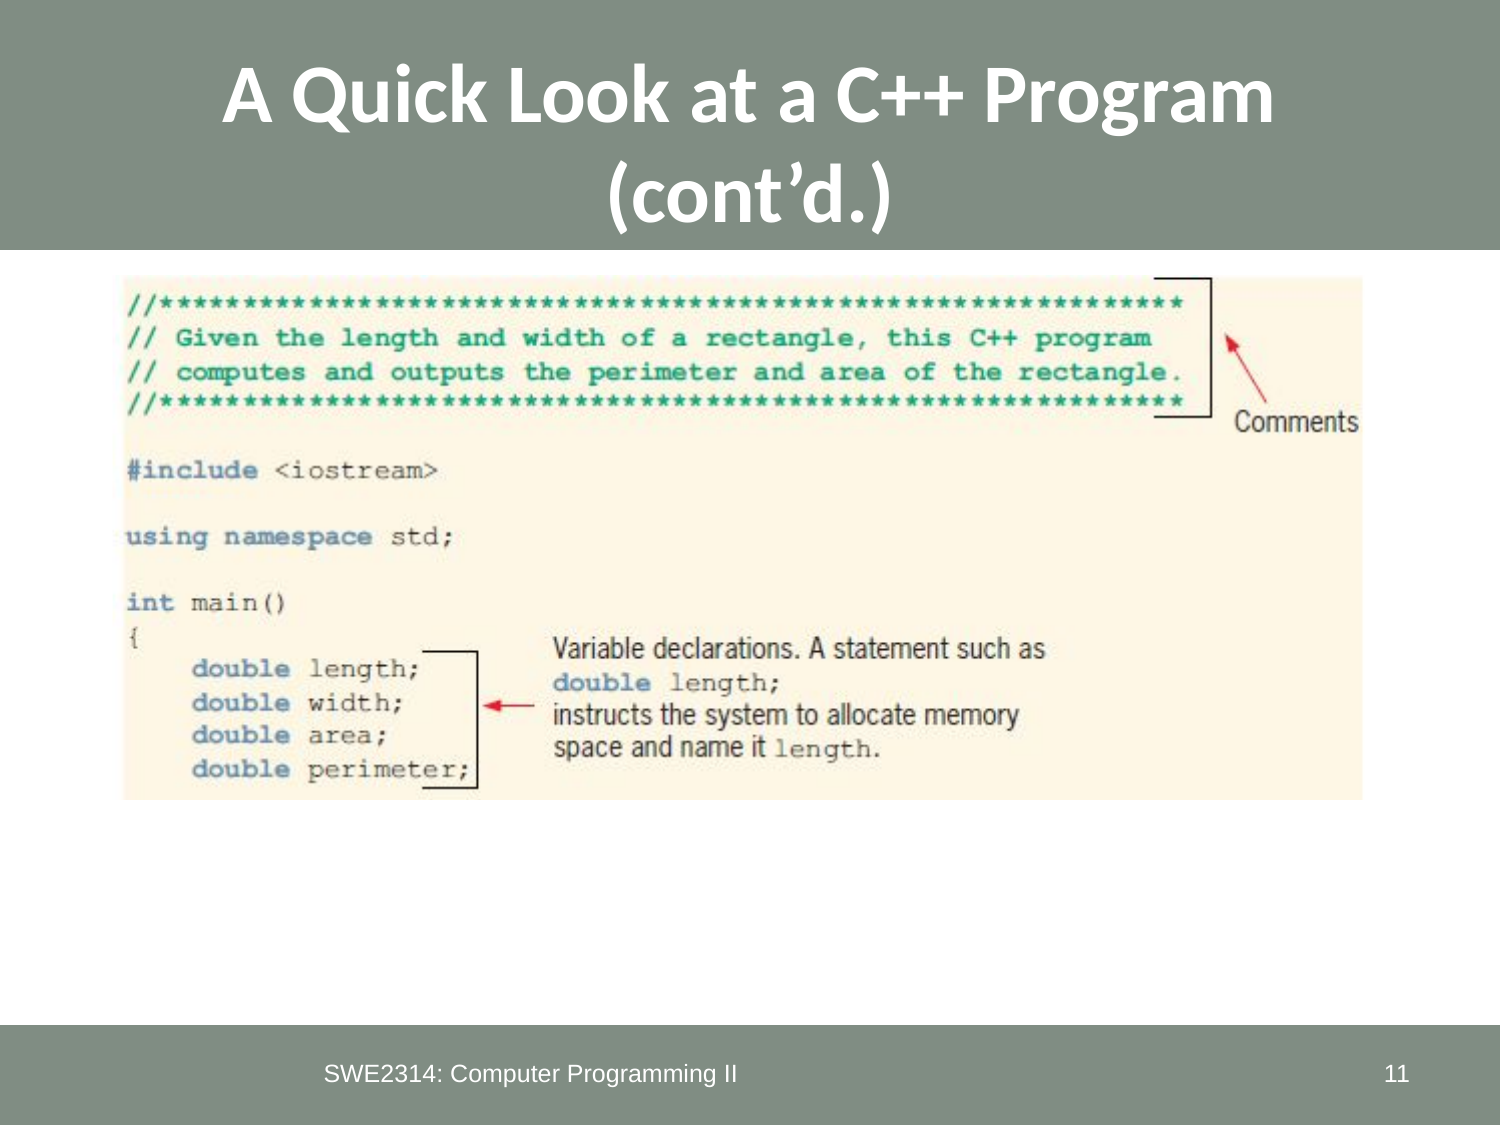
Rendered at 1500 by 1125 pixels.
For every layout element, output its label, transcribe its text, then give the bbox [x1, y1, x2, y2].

footer SWE2314: Computer Programming II [75, 1042, 988, 1103]
title A Quick Look at a C++ Program (cont’d.) [75, 45, 1425, 233]
picture [112, 274, 1381, 801]
slide_number 11 [1074, 1042, 1425, 1103]
